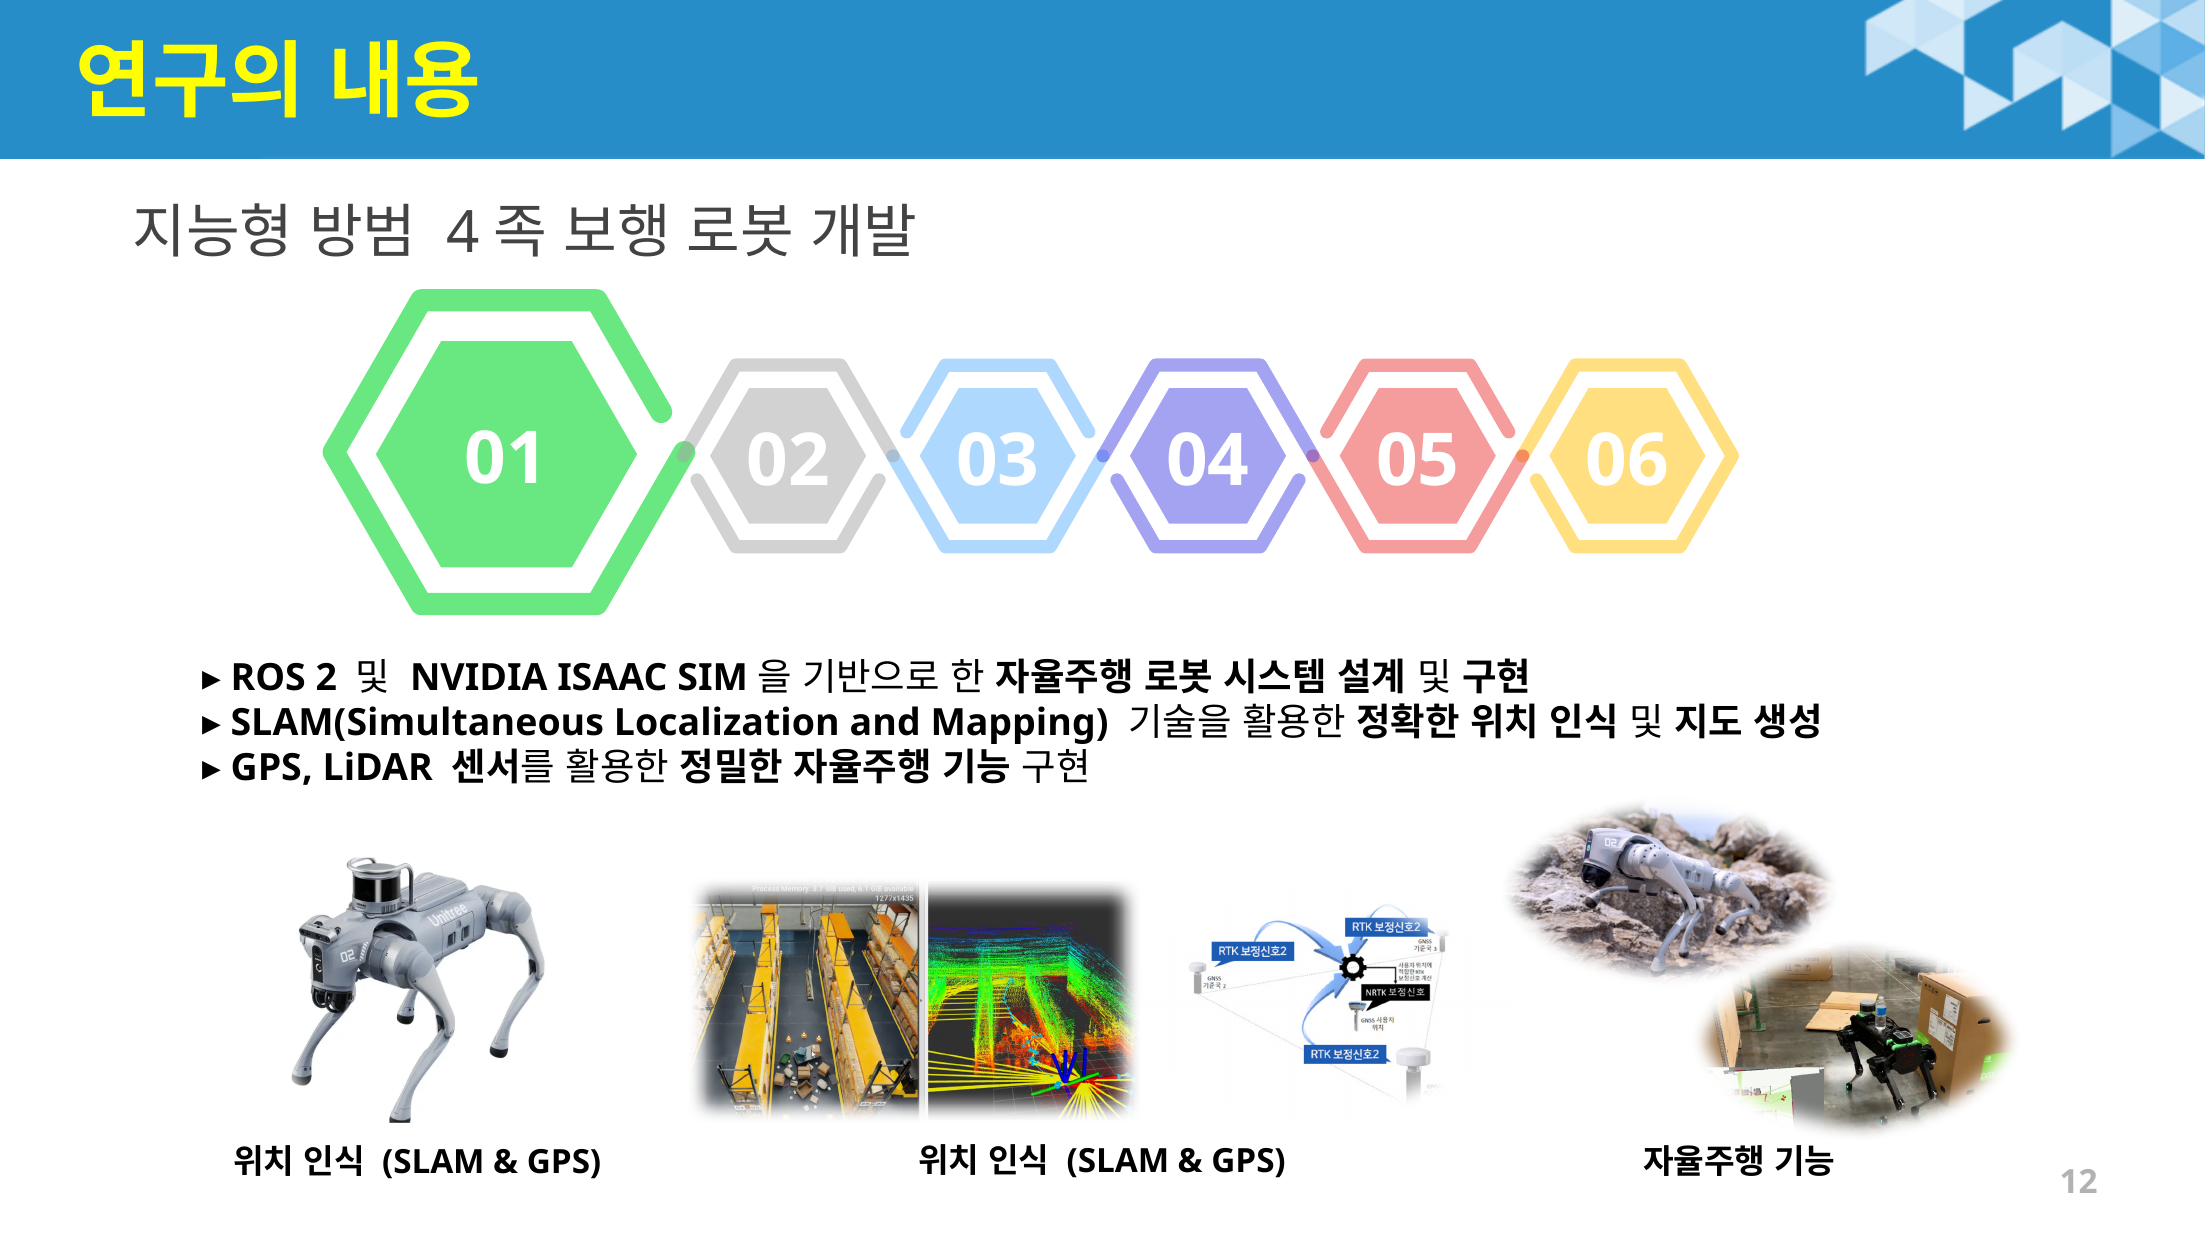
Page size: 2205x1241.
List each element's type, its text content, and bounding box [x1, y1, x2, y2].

text_box 자율주행 기능 [1628, 1152, 1851, 1188]
text_box [676, 358, 900, 463]
text_box 03 [919, 388, 1076, 524]
text_box 위치 인식 (SLAM & GPS) [218, 1133, 617, 1188]
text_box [1495, 793, 2026, 1144]
text_box 06 [1549, 388, 1706, 524]
title 연구의 내용 [60, 17, 1801, 136]
picture [0, 0, 2205, 170]
text_box [1096, 358, 1320, 463]
picture [241, 813, 595, 1167]
text_box [1308, 449, 1530, 554]
slide_number 12 [1963, 1149, 2113, 1216]
text_box [1517, 358, 1740, 554]
text_box 위치 인식 (SLAM & GPS) [903, 1136, 1302, 1187]
text_box [690, 473, 886, 554]
text_box 01 [375, 341, 638, 568]
text_box 02 [710, 388, 867, 524]
text_box [1320, 358, 1516, 439]
text_box 지능형 방범 4족 보행 로봇 개발 [60, 149, 990, 309]
text_box [1110, 473, 1306, 554]
text_box 04 [1129, 388, 1287, 524]
text_box 05 [1339, 388, 1496, 524]
text_box ▸ ROS 2 및 NVIDIA ISAAC SIM을 기반으로 한 자율주행 로봇 시스템 설계 및 구현 ▸ SLAM(Simultaneous Localization and Mapping) 기술을 활용한 정확한 위치 인식 및 지도 생성 ▸ GPS, LiDAR 센서를 활용한 정밀한 자율주행 기능 구현 [187, 645, 2076, 796]
text_box [887, 454, 1107, 554]
text_box [900, 358, 1096, 439]
text_box [322, 289, 696, 616]
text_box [687, 876, 1490, 1128]
